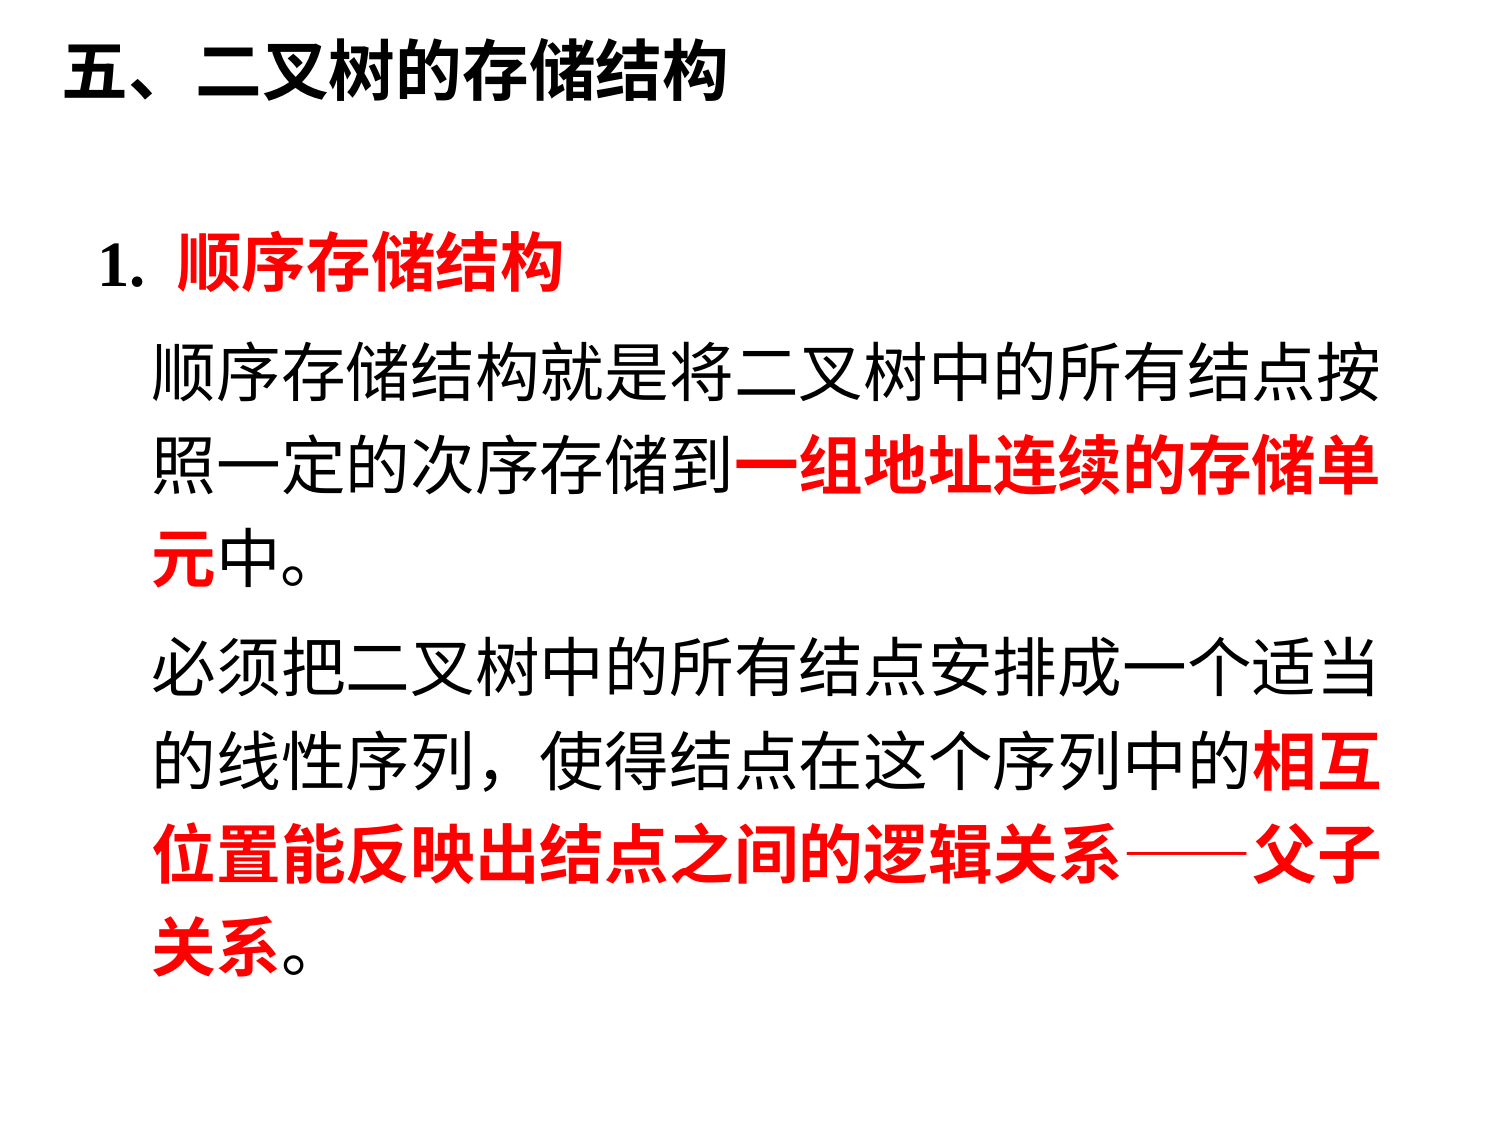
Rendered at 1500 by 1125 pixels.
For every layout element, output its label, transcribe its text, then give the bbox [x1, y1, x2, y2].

title 五、二叉树的存储结构 [46, 23, 1281, 114]
list 1. 顺序存储结构 顺序存储结构就是将二叉树中的所有结点按照一定的次序存储到一组地址连续的存储单元中。 必须把二叉树中的所有结点安排成一个适当的线性序列，使得结点在这个序列中的相互位置能反映出结点之间的逻辑关系——父子关系。 [82, 199, 1442, 997]
